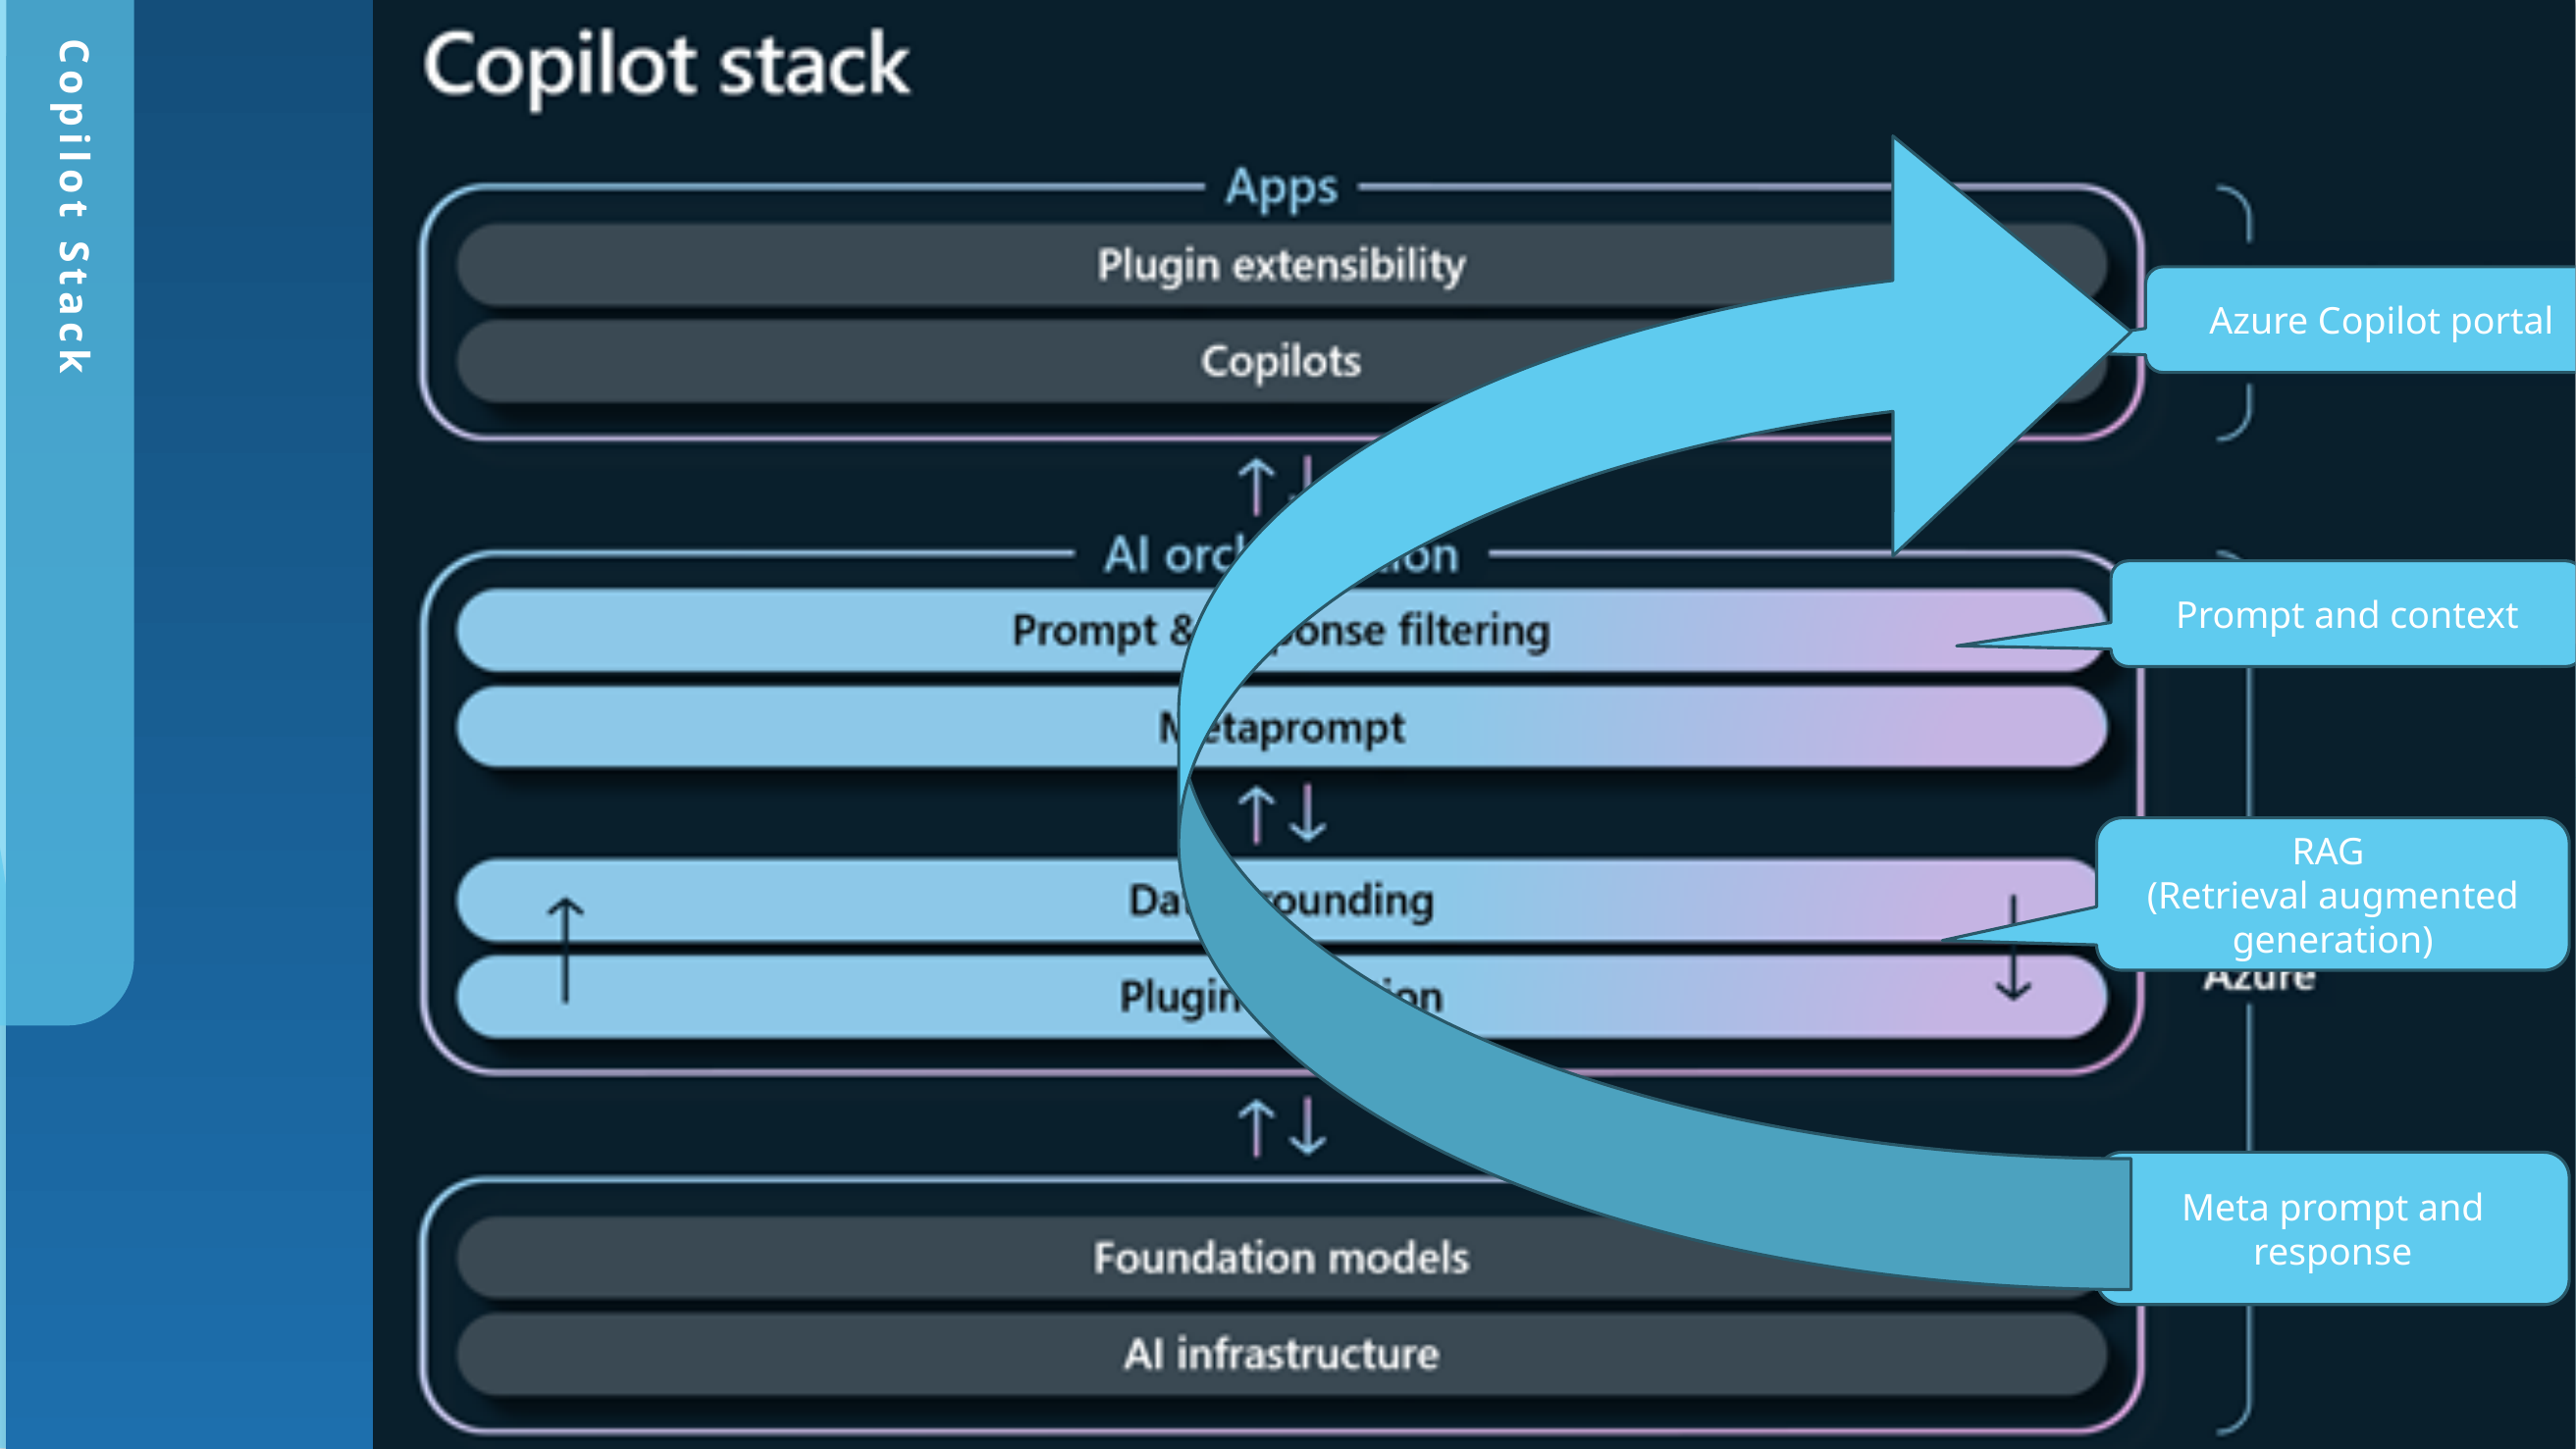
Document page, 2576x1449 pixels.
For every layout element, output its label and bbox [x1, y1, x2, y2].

text_box [0, 0, 135, 1032]
picture [373, 0, 2576, 1449]
text_box [4, 0, 369, 1449]
